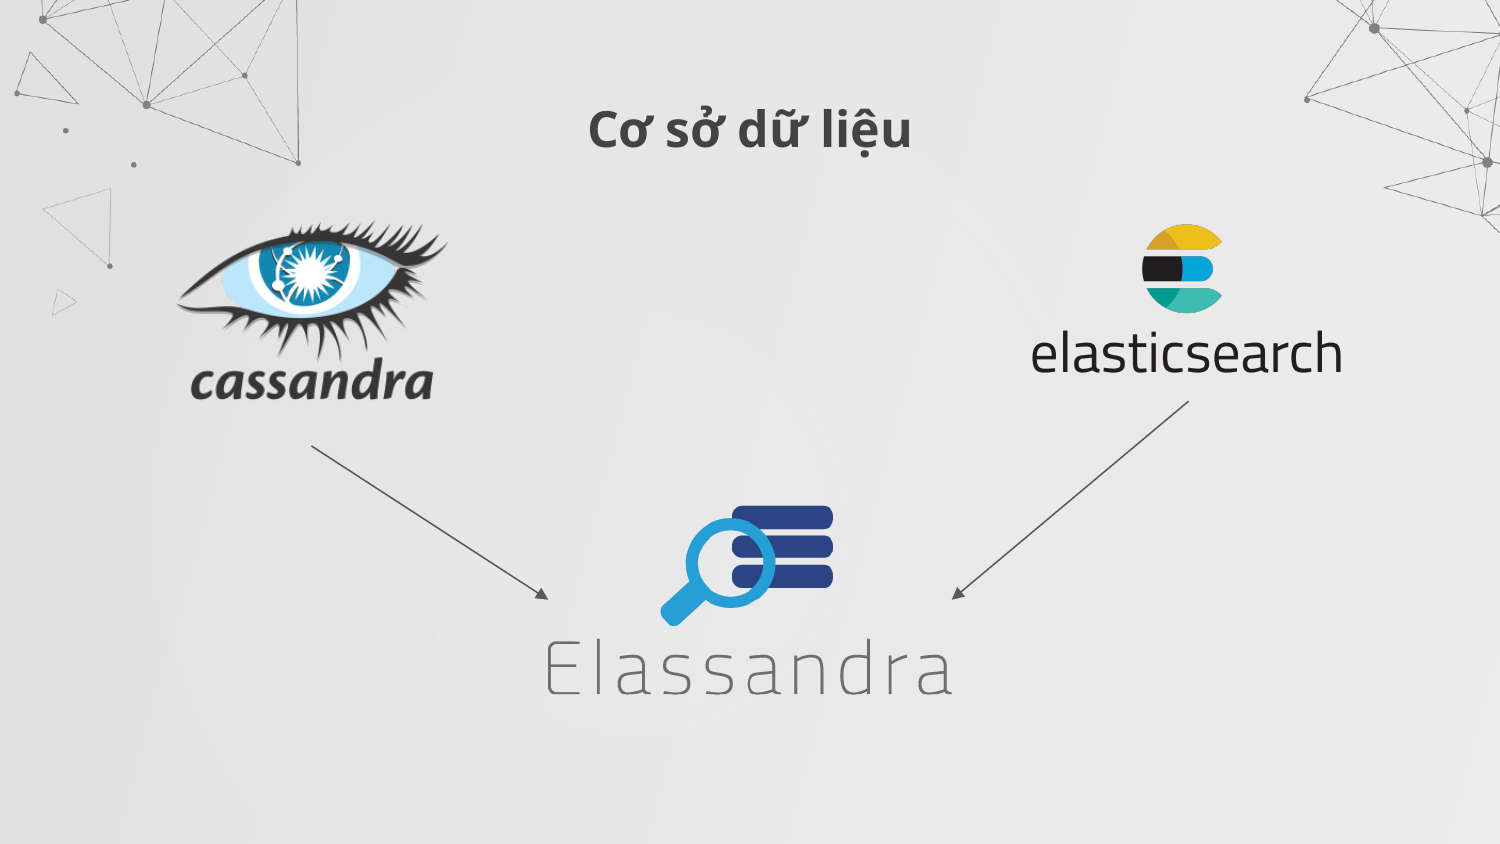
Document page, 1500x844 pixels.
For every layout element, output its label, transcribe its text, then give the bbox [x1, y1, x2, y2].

title Cơ sở dữ liệu [322, 82, 1178, 238]
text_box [951, 400, 1189, 600]
picture [0, 0, 1500, 844]
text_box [311, 445, 549, 600]
